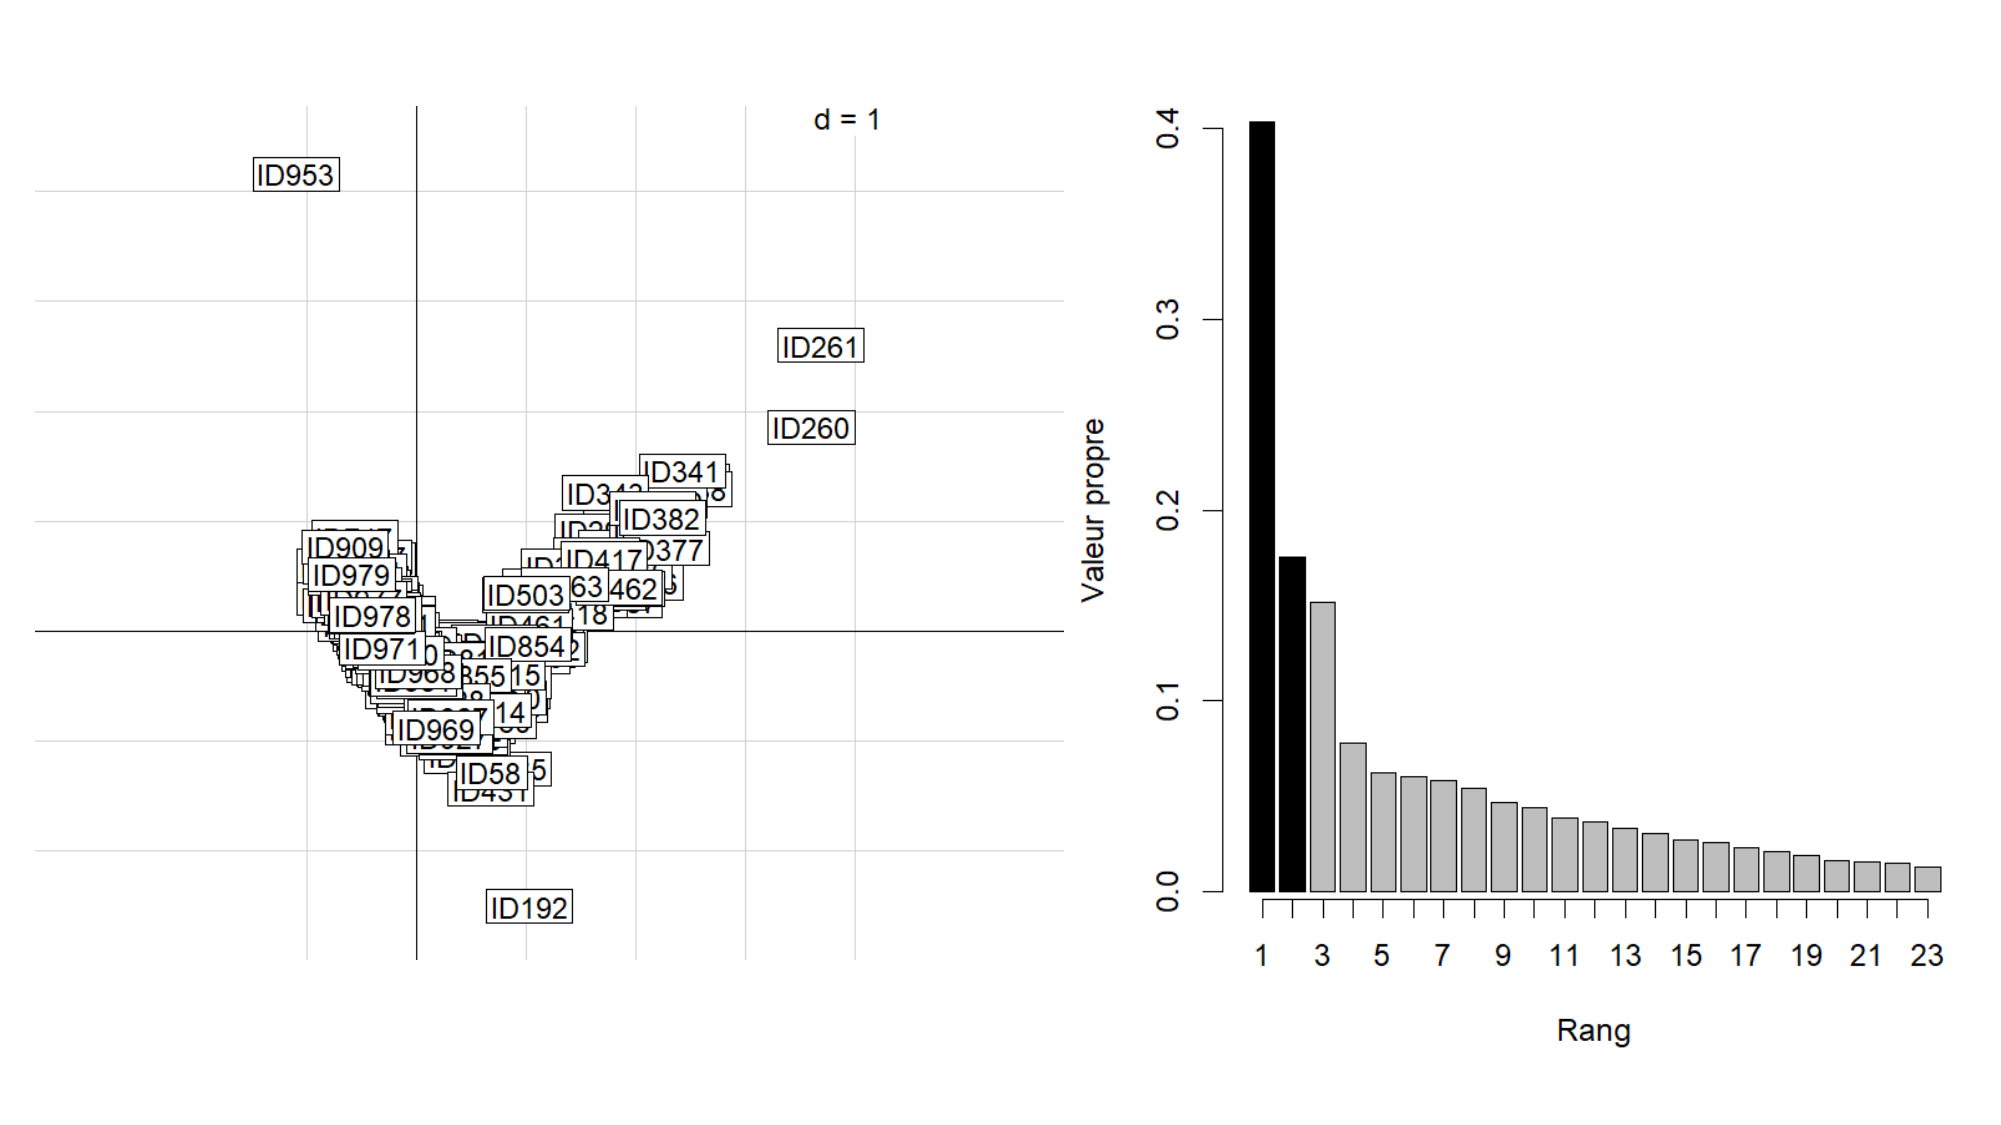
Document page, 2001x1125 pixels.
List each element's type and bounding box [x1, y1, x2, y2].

picture [35, 106, 1064, 960]
picture [1075, 53, 1983, 1072]
